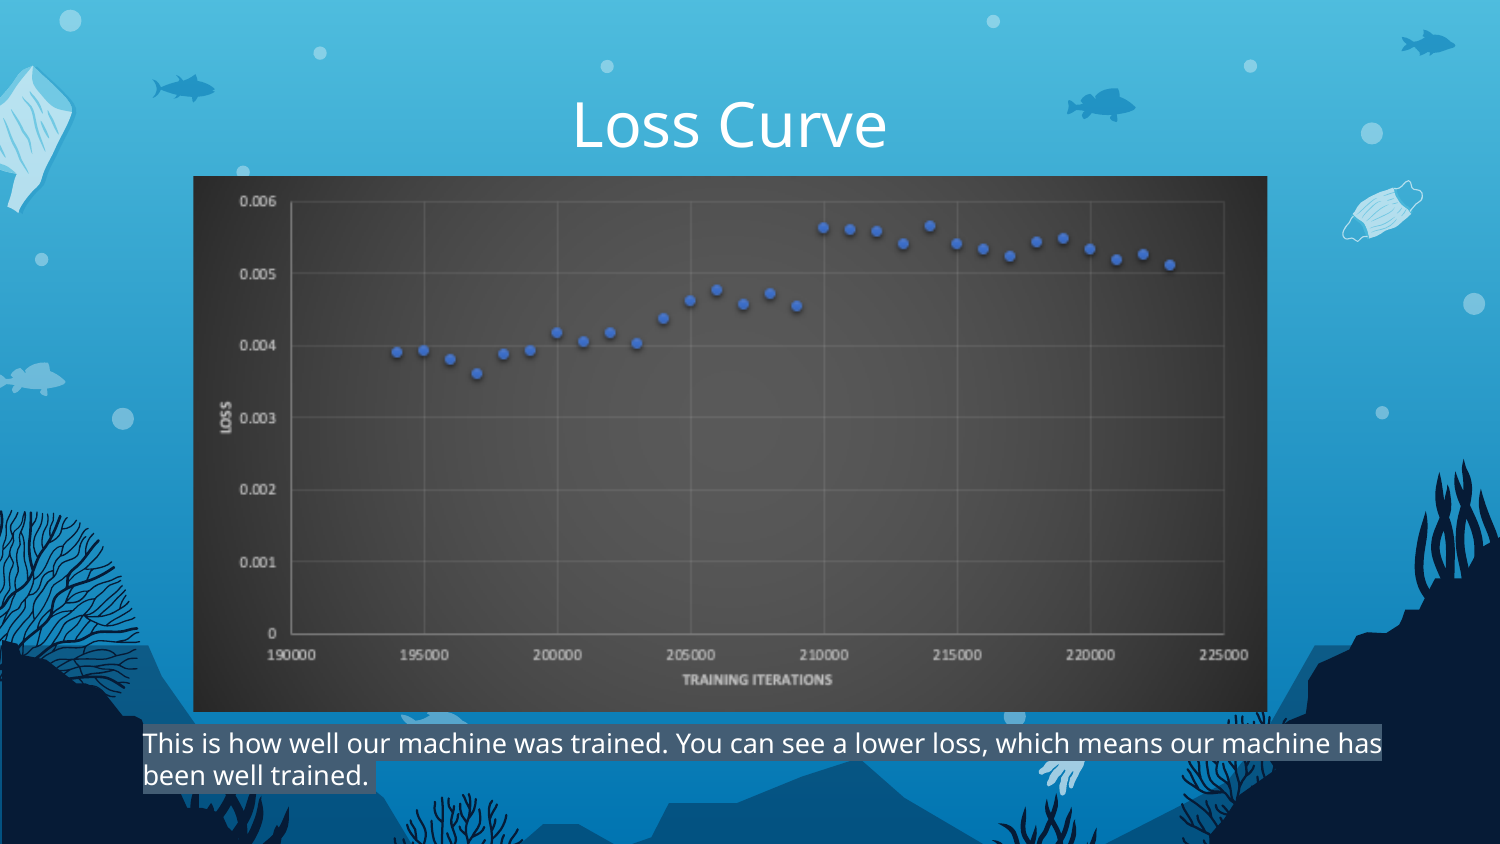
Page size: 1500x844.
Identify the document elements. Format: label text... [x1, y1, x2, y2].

text_box This is how well our machine was trained. You can see a lower loss, which means our machine has been well trained. [127, 711, 1413, 800]
title Loss Curve [98, 75, 1363, 170]
picture [186, 176, 1274, 712]
